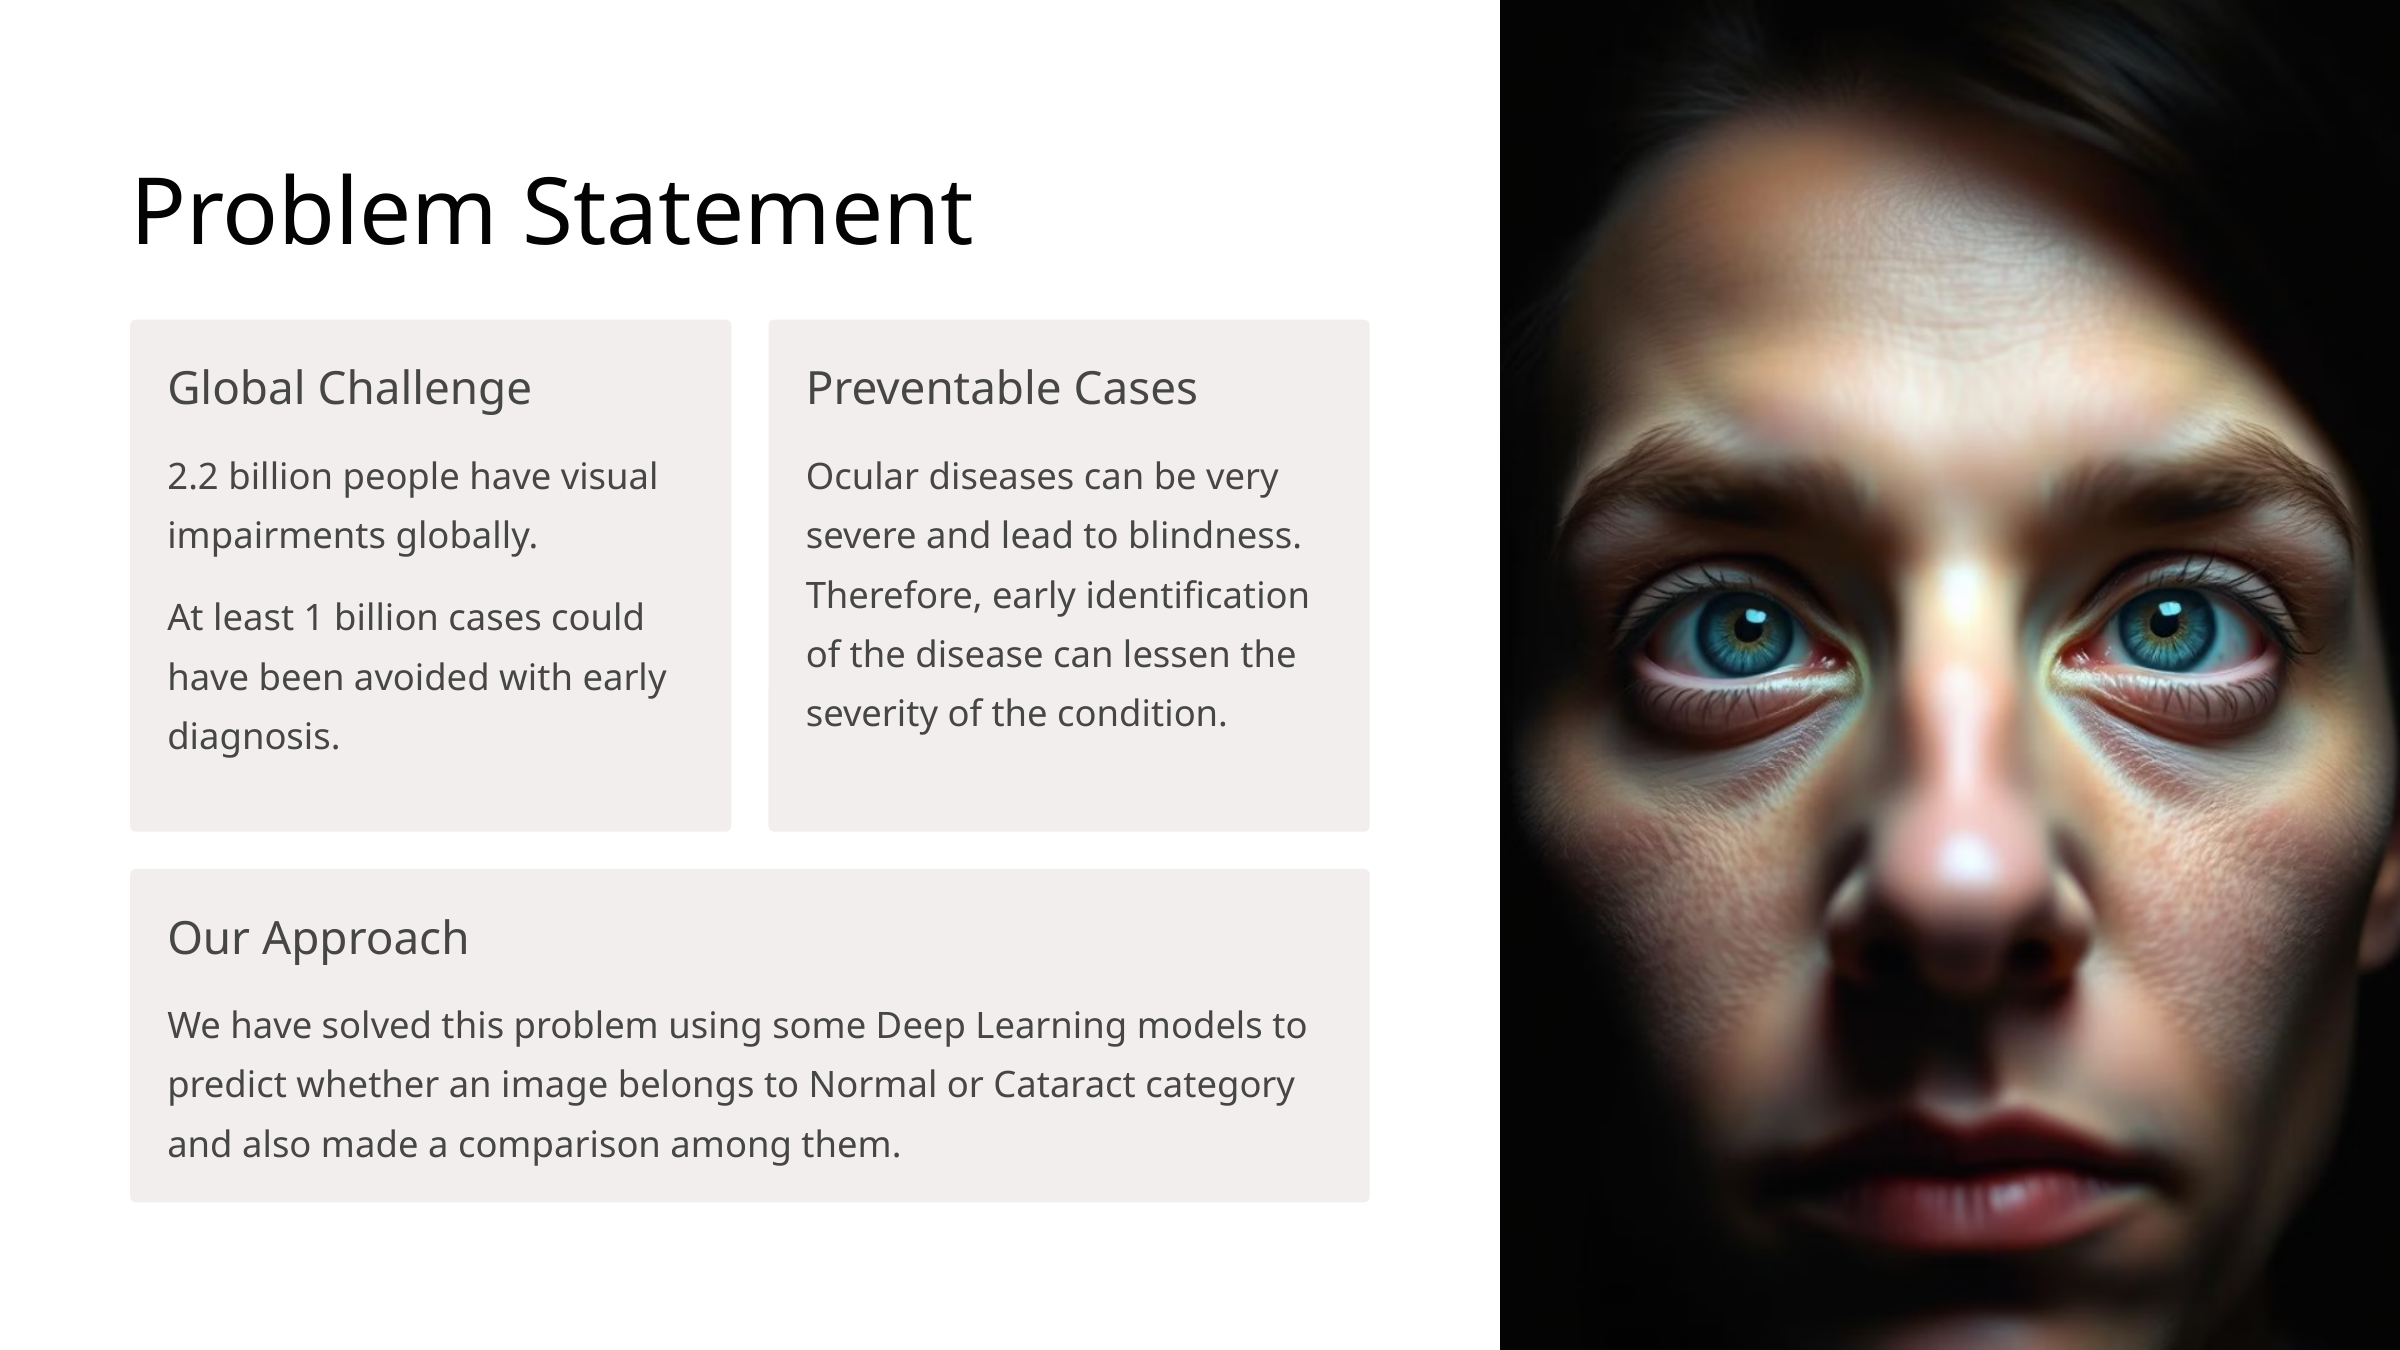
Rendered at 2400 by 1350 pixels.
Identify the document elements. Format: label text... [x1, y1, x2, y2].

text_box Problem Statement [130, 147, 1061, 264]
text_box [768, 319, 1370, 832]
text_box Our Approach [167, 906, 633, 965]
text_box Global Challenge [167, 356, 633, 415]
text_box We have solved this problem using some Deep Learning models to predict whether an image belongs to Normal or Cataract category and also made a comparison among them. [167, 986, 1333, 1166]
text_box [130, 868, 1370, 1203]
text_box Ocular diseases can be very severe and lead to blindness. Therefore, early identification of the disease can lessen the severity of the condition. [805, 437, 1333, 795]
picture [1499, 0, 2400, 1350]
text_box 2.2 billion people have visual impairments globally. [167, 437, 695, 557]
text_box At least 1 billion cases could have been avoided with early diagnosis. [167, 578, 695, 758]
text_box [130, 319, 732, 832]
text_box Preventable Cases [805, 356, 1271, 415]
